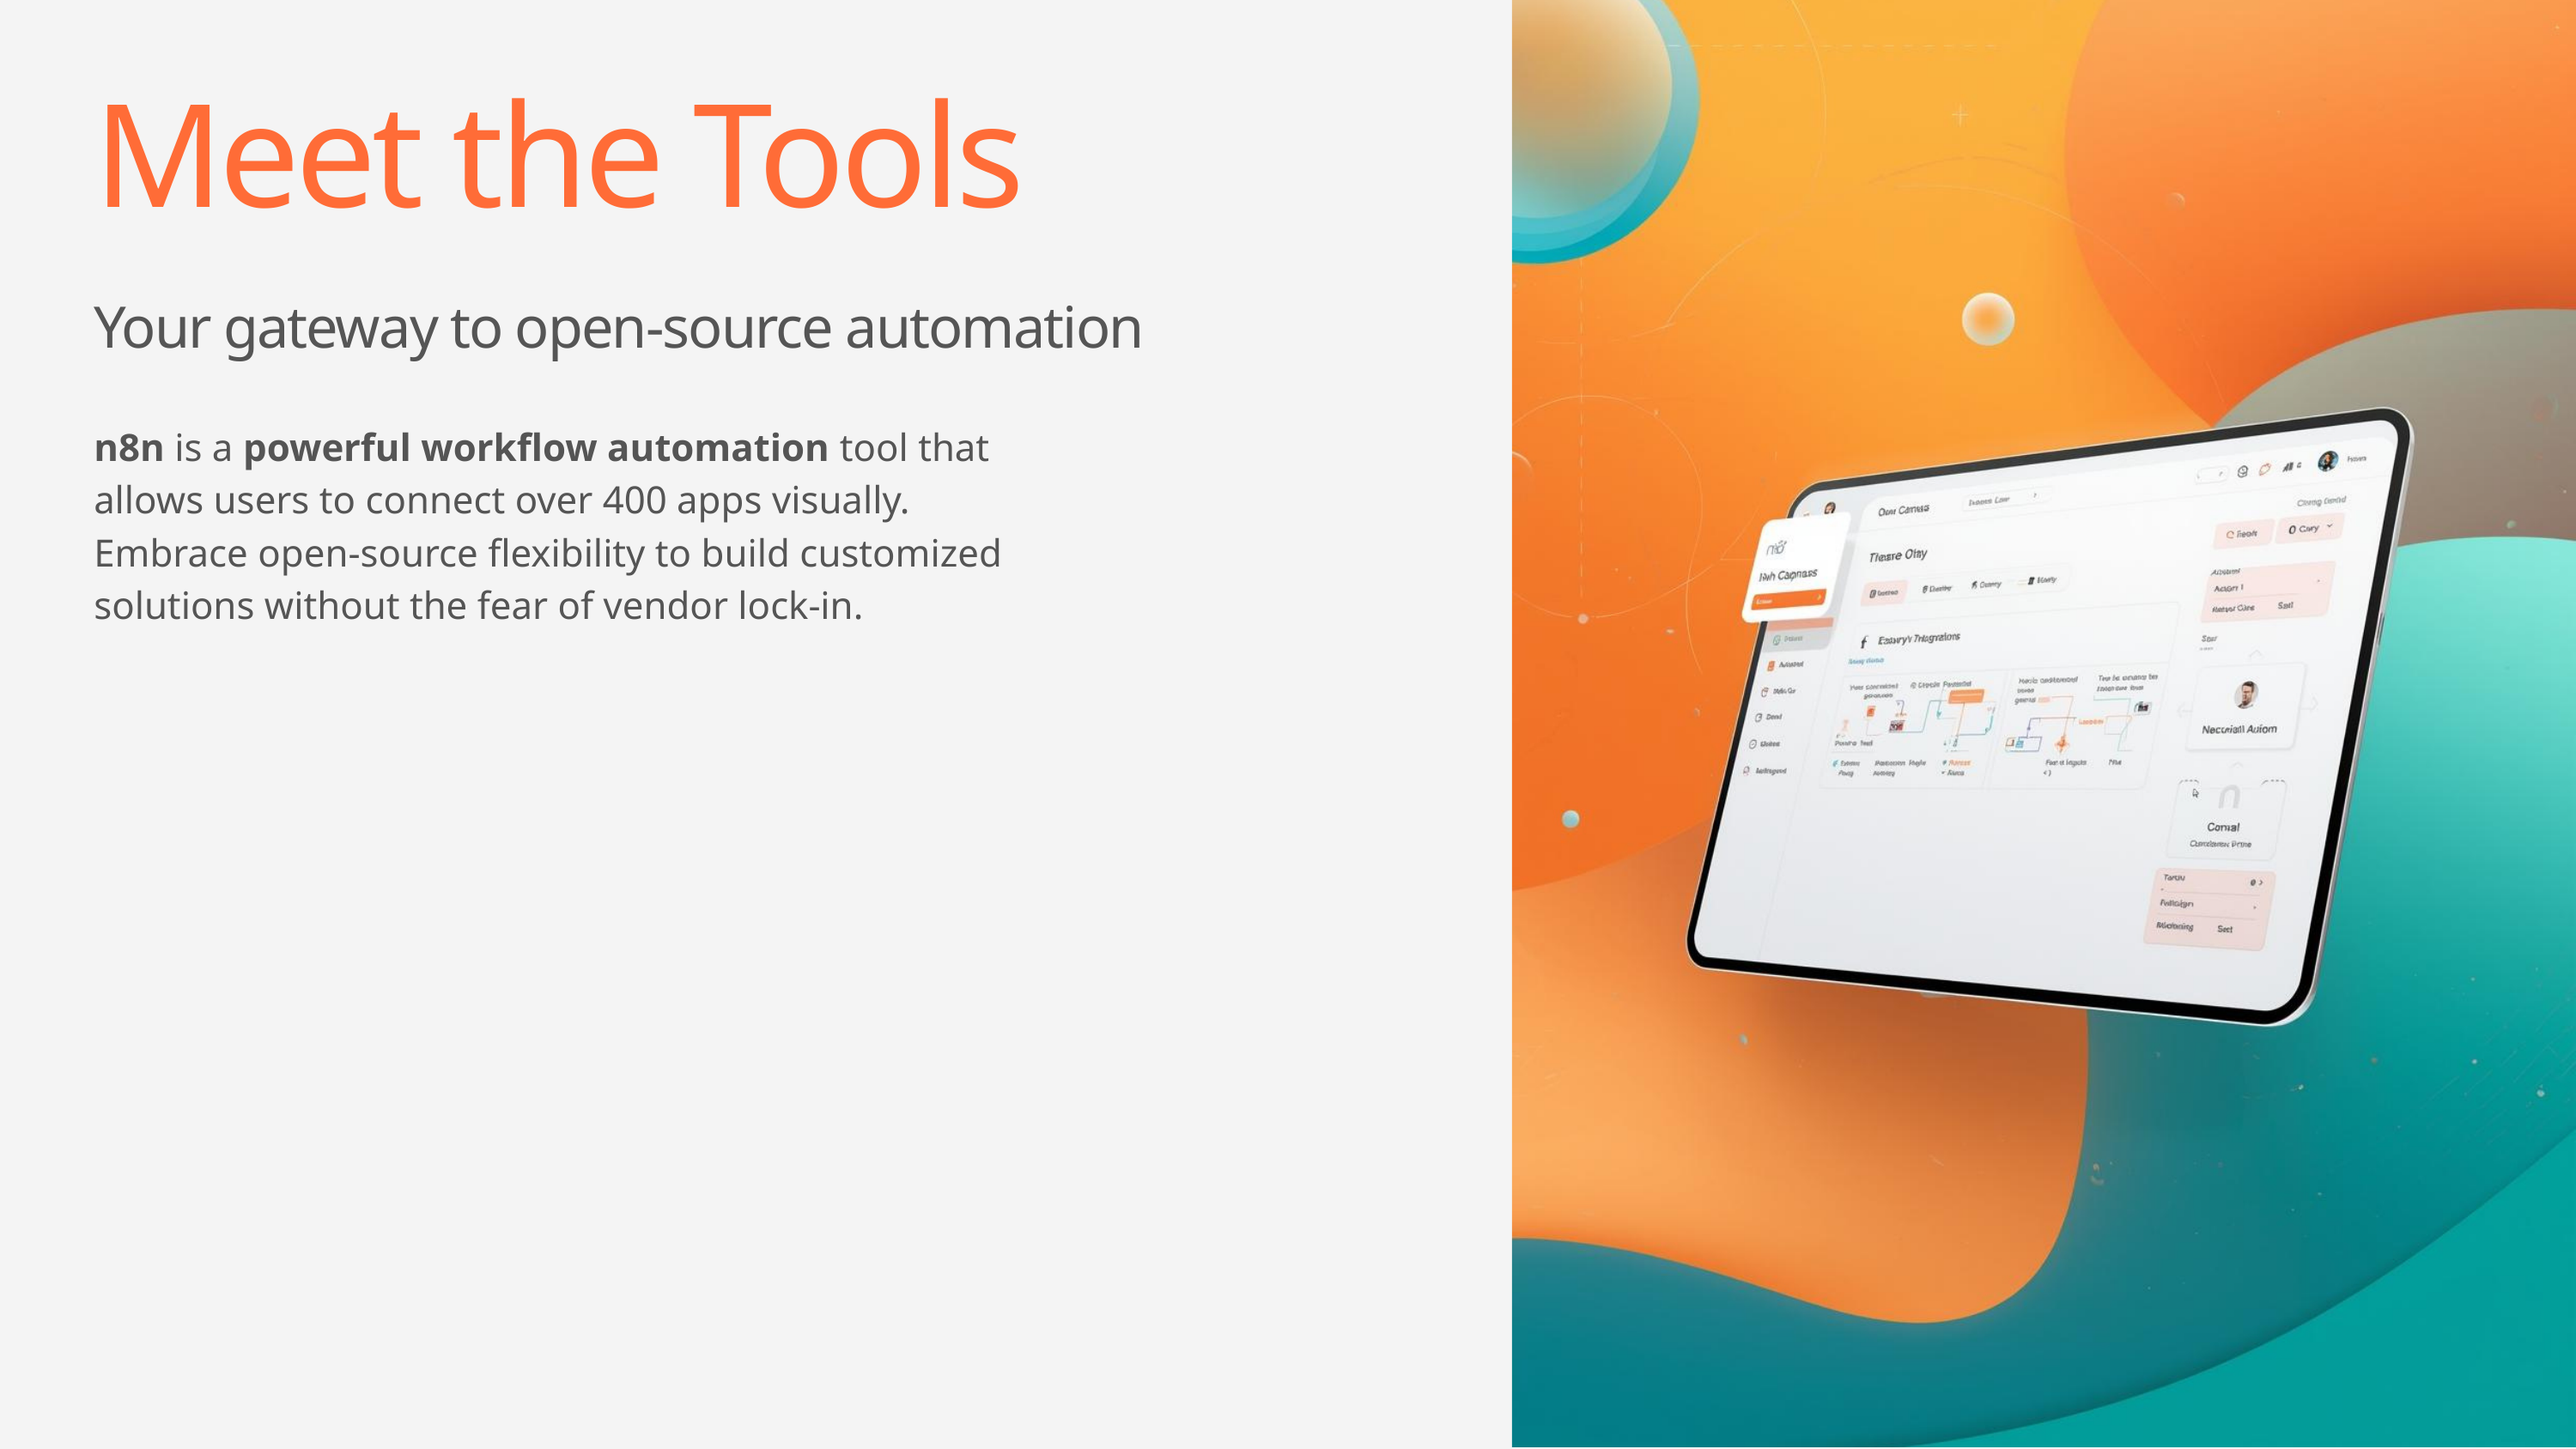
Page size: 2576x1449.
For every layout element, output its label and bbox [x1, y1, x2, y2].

text_box [94, 92, 1267, 625]
text_box [1511, 0, 2576, 1447]
